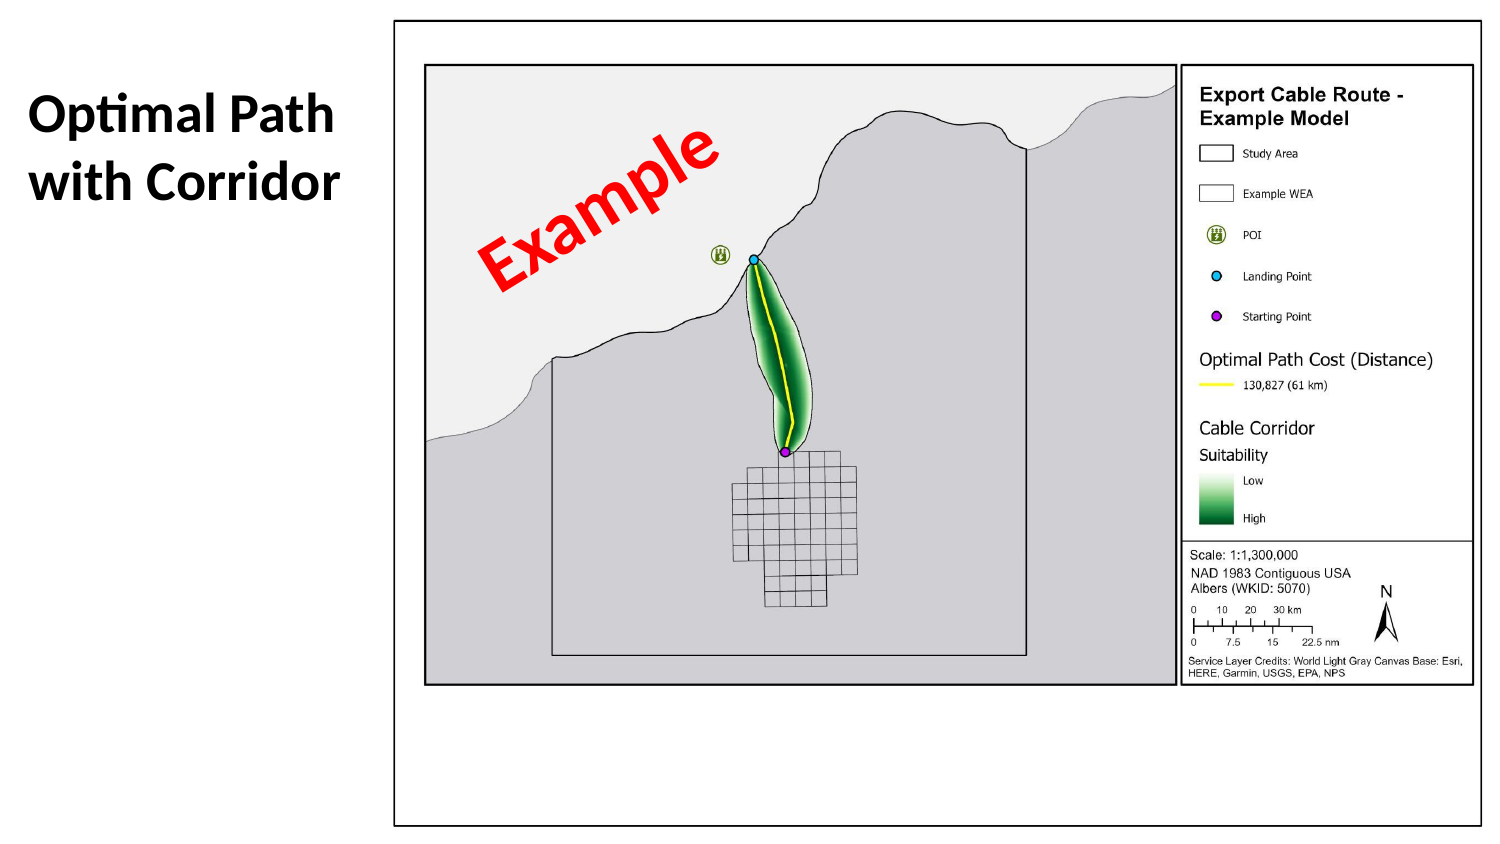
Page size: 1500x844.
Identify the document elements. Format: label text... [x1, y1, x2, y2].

title Optimal Path with Corridor [13, 61, 369, 399]
picture [374, 0, 1500, 844]
